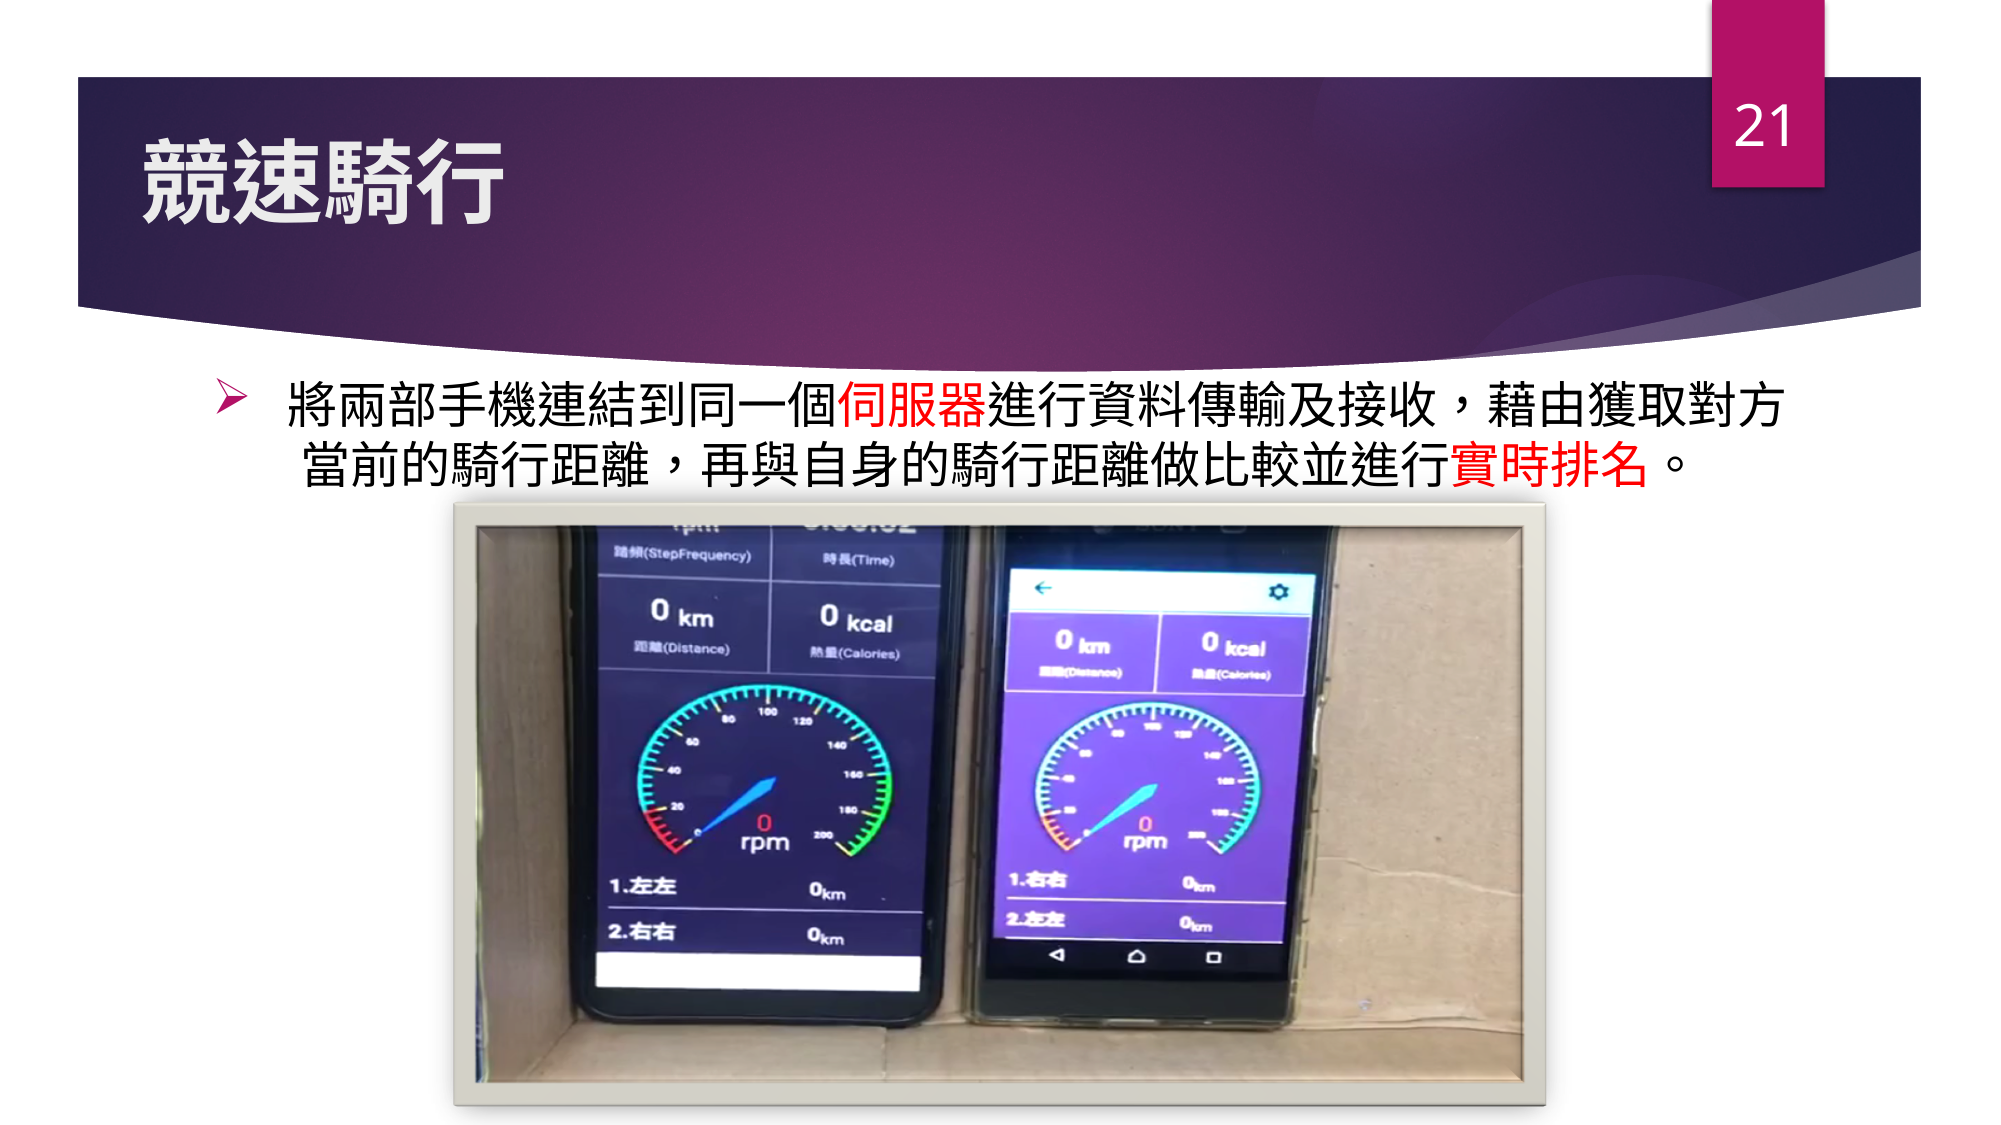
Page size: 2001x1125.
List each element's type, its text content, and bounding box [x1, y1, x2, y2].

title 競速騎行 [132, 88, 1571, 271]
text_box 透過社群分享功能可將本次騎行成果分享到FB、IG等其他社群平台 [1467, 300, 1788, 358]
picture [419, 461, 1581, 1125]
text_box 將兩部手機連結到同一個伺服器進行資料傳輸及接收，藉由獲取對方 當前的騎行距離，再與自身的騎行距離做比較並進行實時排名。 [68, 365, 1932, 501]
slide_number 21 [1725, 88, 1809, 175]
picture [79, 78, 1920, 365]
